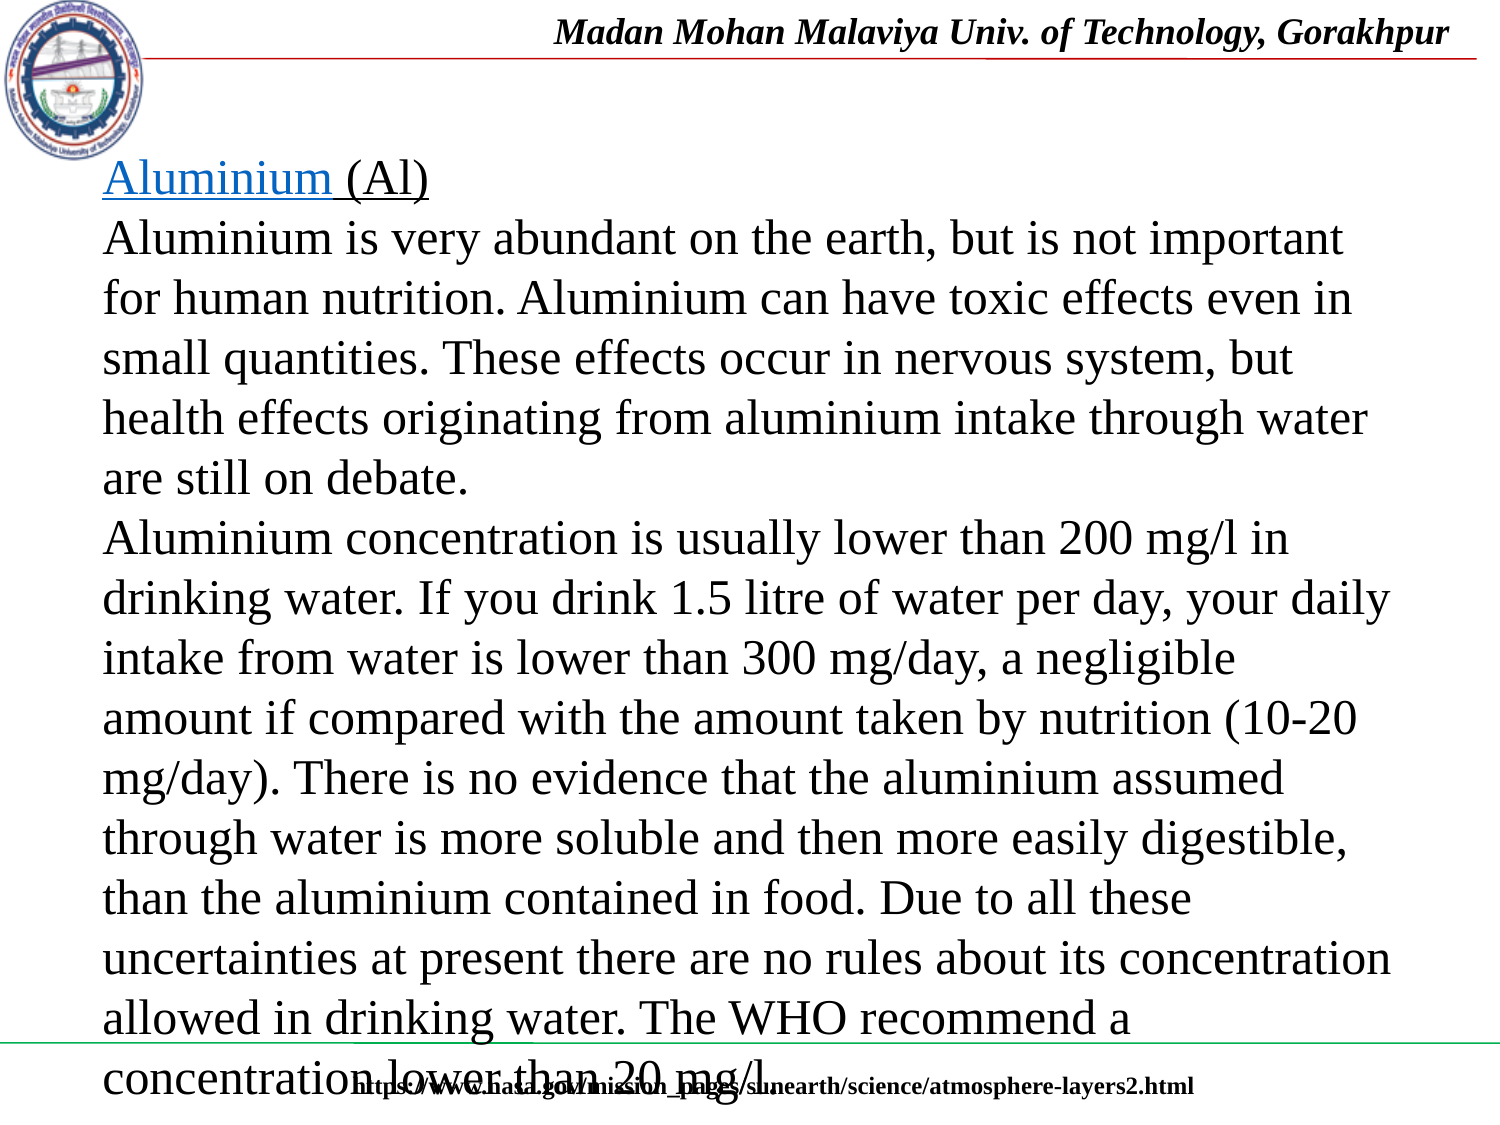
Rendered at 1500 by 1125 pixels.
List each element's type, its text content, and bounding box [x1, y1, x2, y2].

picture [0, 0, 148, 166]
text_box Aluminium (Al) Aluminium is very abundant on the earth, but is not important for human nutrition. Aluminium can have toxic effects even in small quantities. These effects occur in nervous system, but health effects originating from aluminium intake through water are still on debate. Aluminium concentration is usually lower than 200 mg/l in drinking water. If you drink 1.5 litre of water per day, your daily intake from water is lower than 300 mg/day, a negligible amount if compared with the amount taken by nutrition (10-20 mg/day). There is no evidence that the aluminium assumed through water is more soluble and then more easily digestible, than the aluminium contained in food. Due to all these uncertainties at present there are no rules about its concentration allowed in drinking water. The WHO recommend a concentration lower than 20 mg/l. [87, 137, 1413, 1125]
